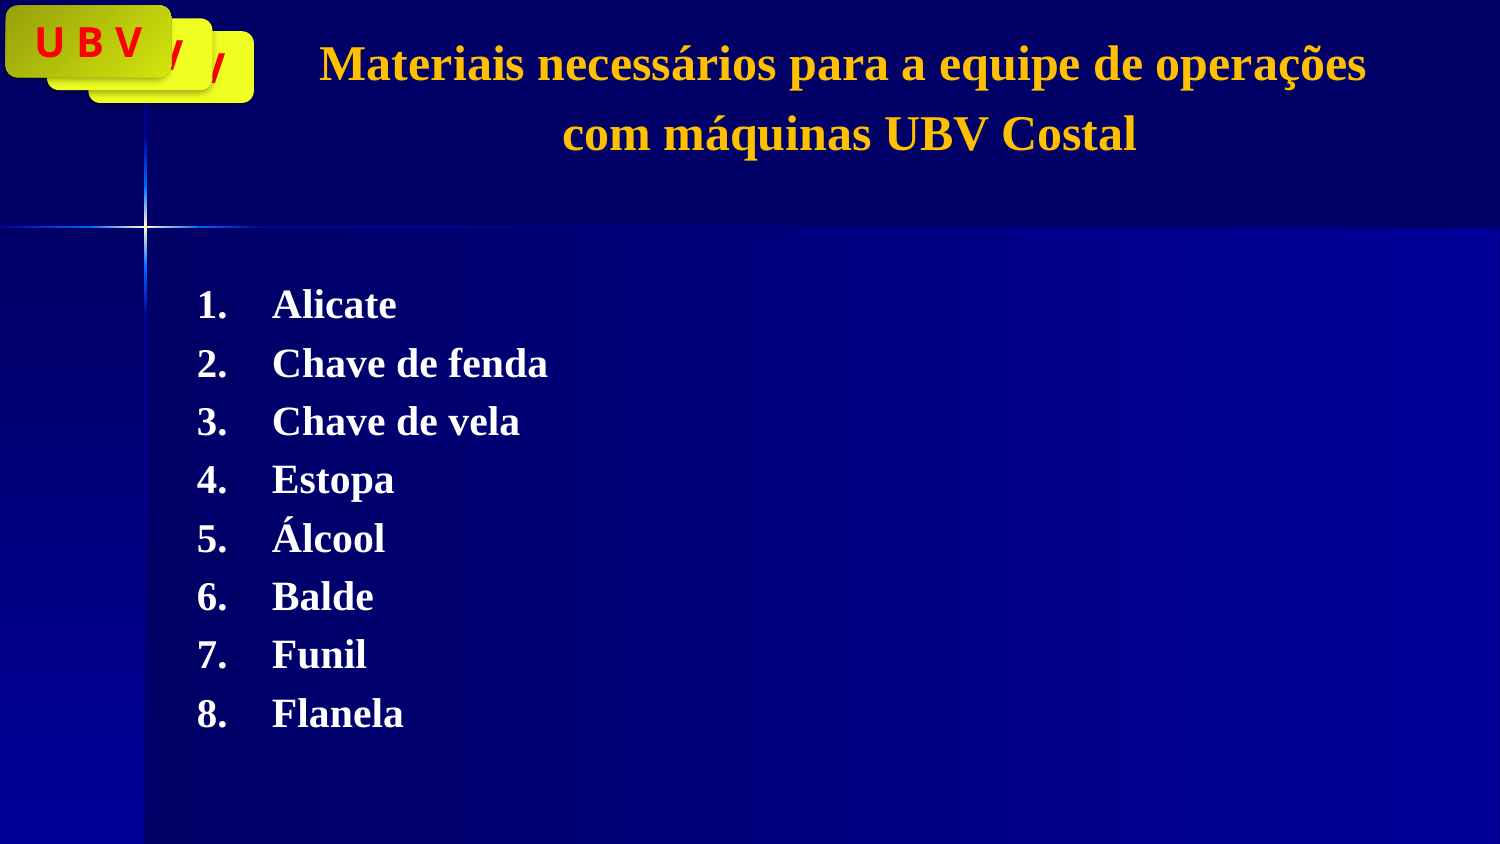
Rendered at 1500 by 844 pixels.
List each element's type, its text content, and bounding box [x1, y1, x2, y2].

list Alicate Chave de fenda Chave de vela Estopa Álcool Balde Funil Flanela [181, 269, 868, 751]
text_box Materiais necessários para a equipe de operações com máquinas UBV Costal [210, 23, 1477, 200]
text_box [5, 5, 255, 105]
